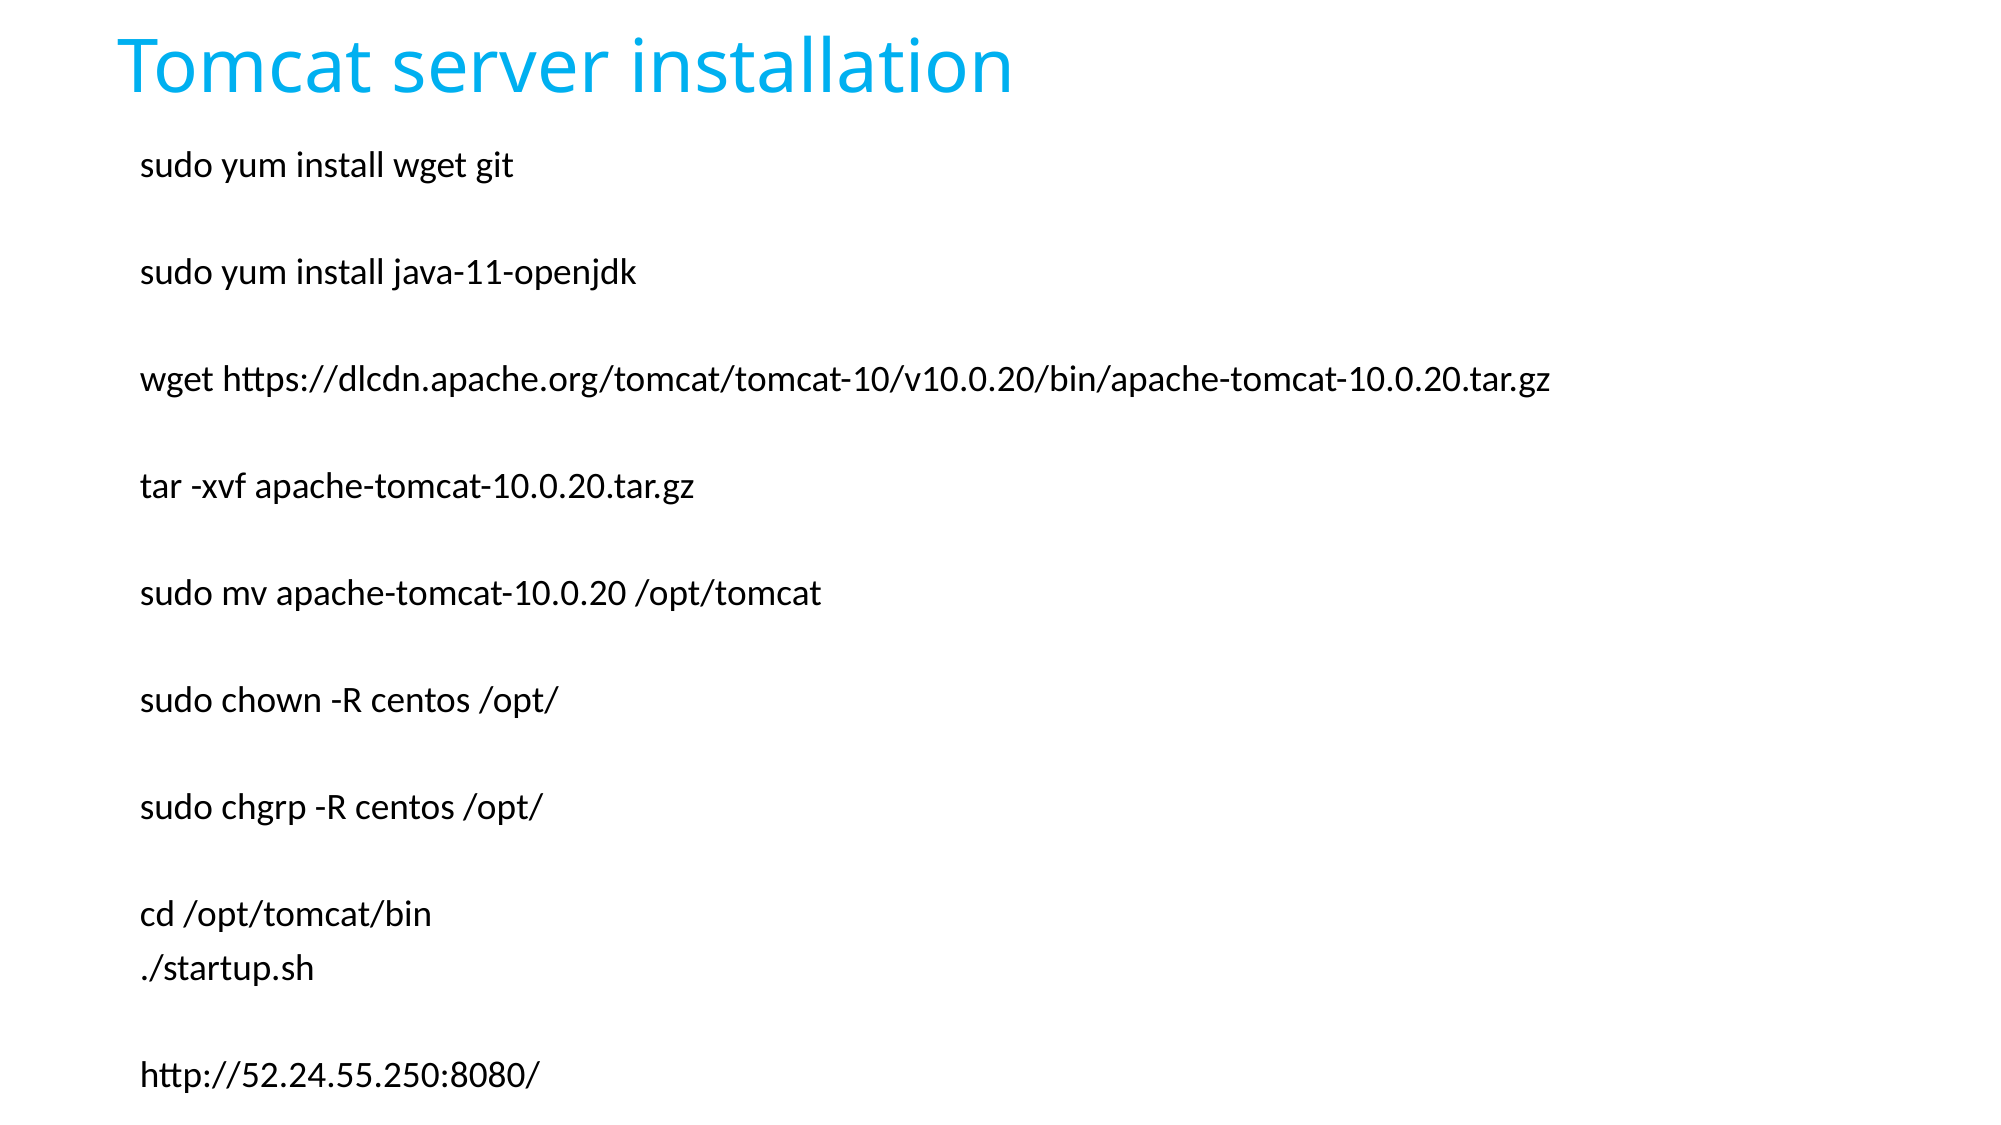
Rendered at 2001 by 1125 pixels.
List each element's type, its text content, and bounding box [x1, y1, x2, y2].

list sudo yum install wget git sudo yum install java-11-openjdk wget https://dlcdn.apache.org/tomcat/tomcat-10/v10.0.20/bin/apache-tomcat-10.0.20.tar.gz tar -xvf apache-tomcat-10.0.20.tar.gz sudo mv apache-tomcat-10.0.20 /opt/tomcat sudo chown -R centos /opt/ sudo chgrp -R centos /opt/ cd /opt/tomcat/bin ./startup.sh http://52.24.55.250:8080/ [124, 138, 2000, 1105]
title Tomcat server installation [102, 20, 1494, 117]
